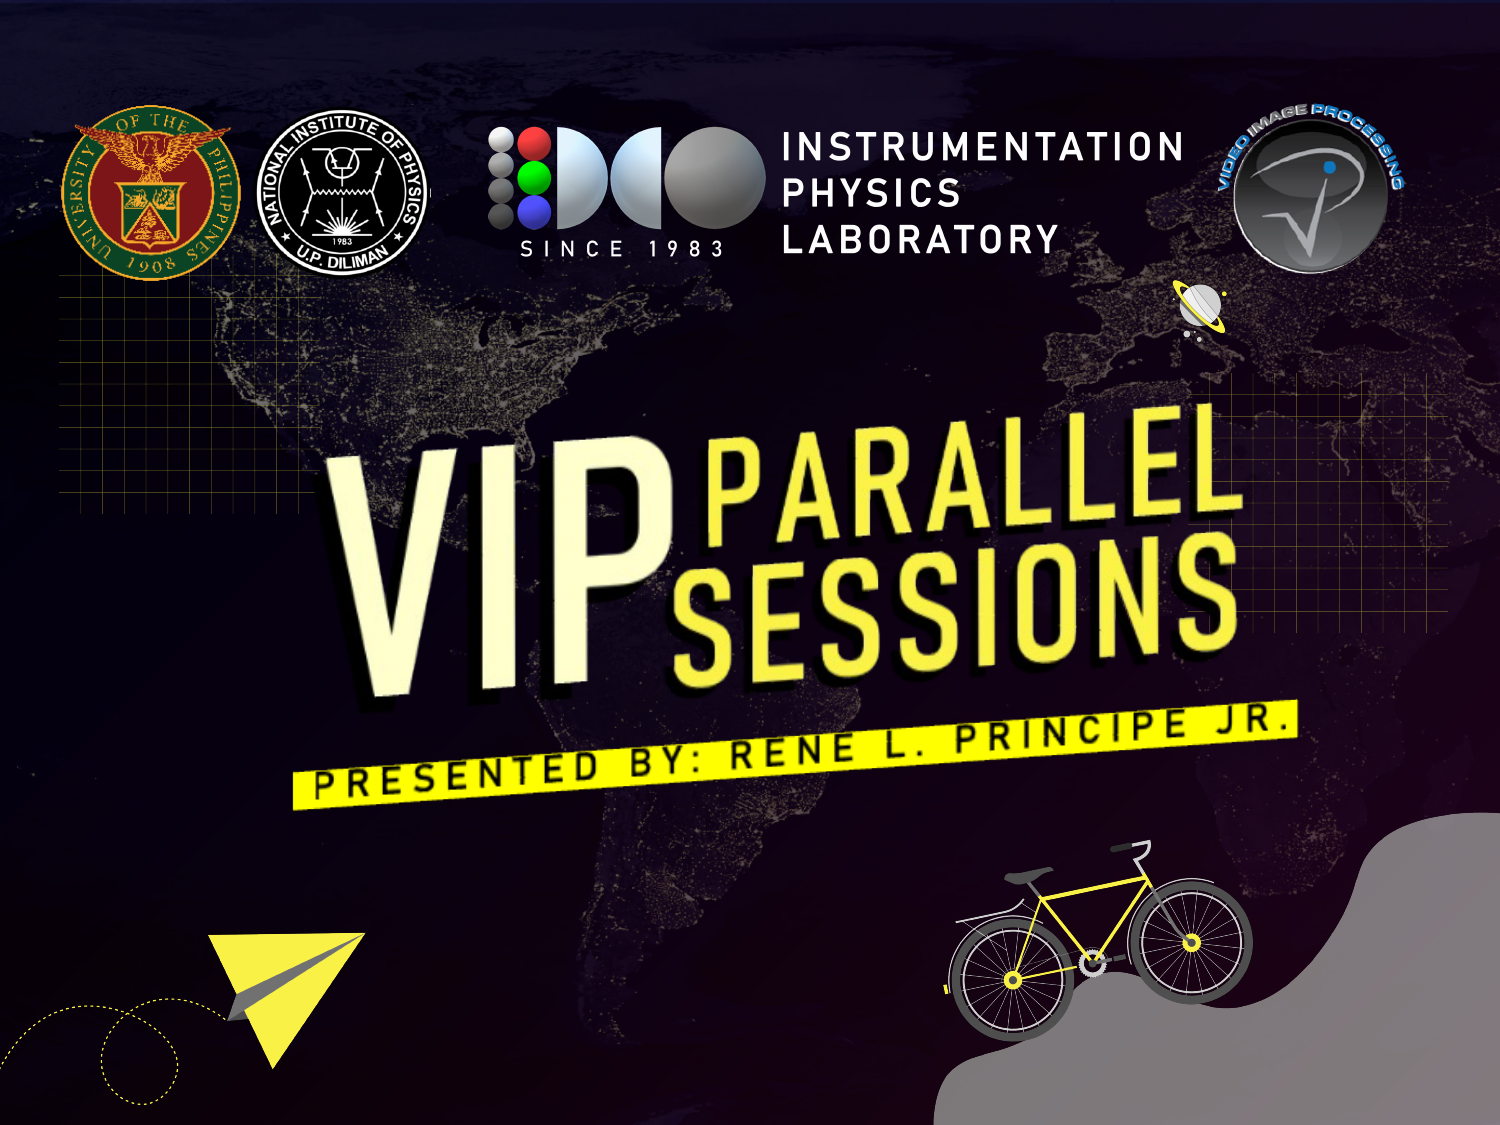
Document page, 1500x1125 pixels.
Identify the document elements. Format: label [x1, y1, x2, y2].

text_box [59, 75, 1460, 301]
picture [0, 0, 1500, 1125]
